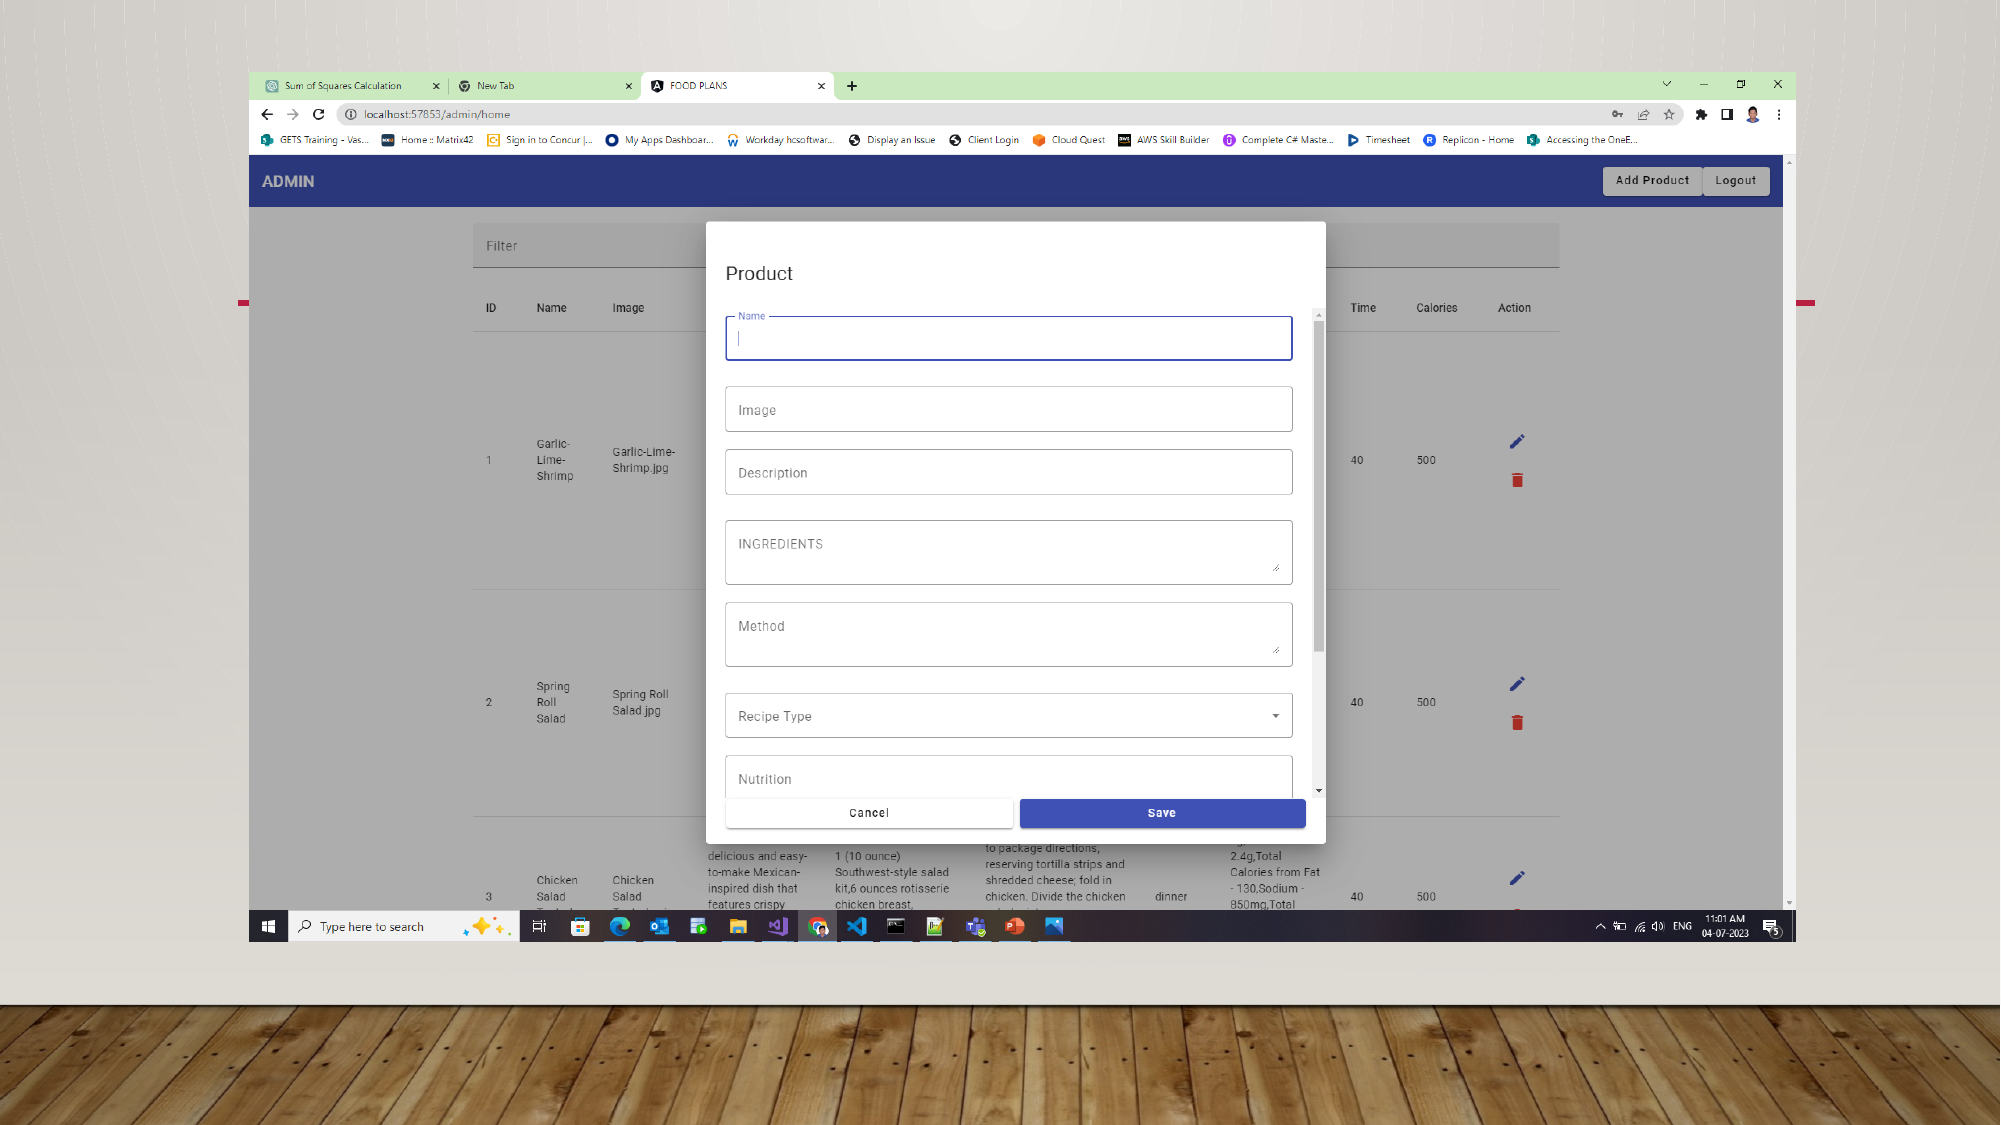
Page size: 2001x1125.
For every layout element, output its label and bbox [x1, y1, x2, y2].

list [249, 72, 1797, 943]
picture [0, 1005, 2000, 1125]
